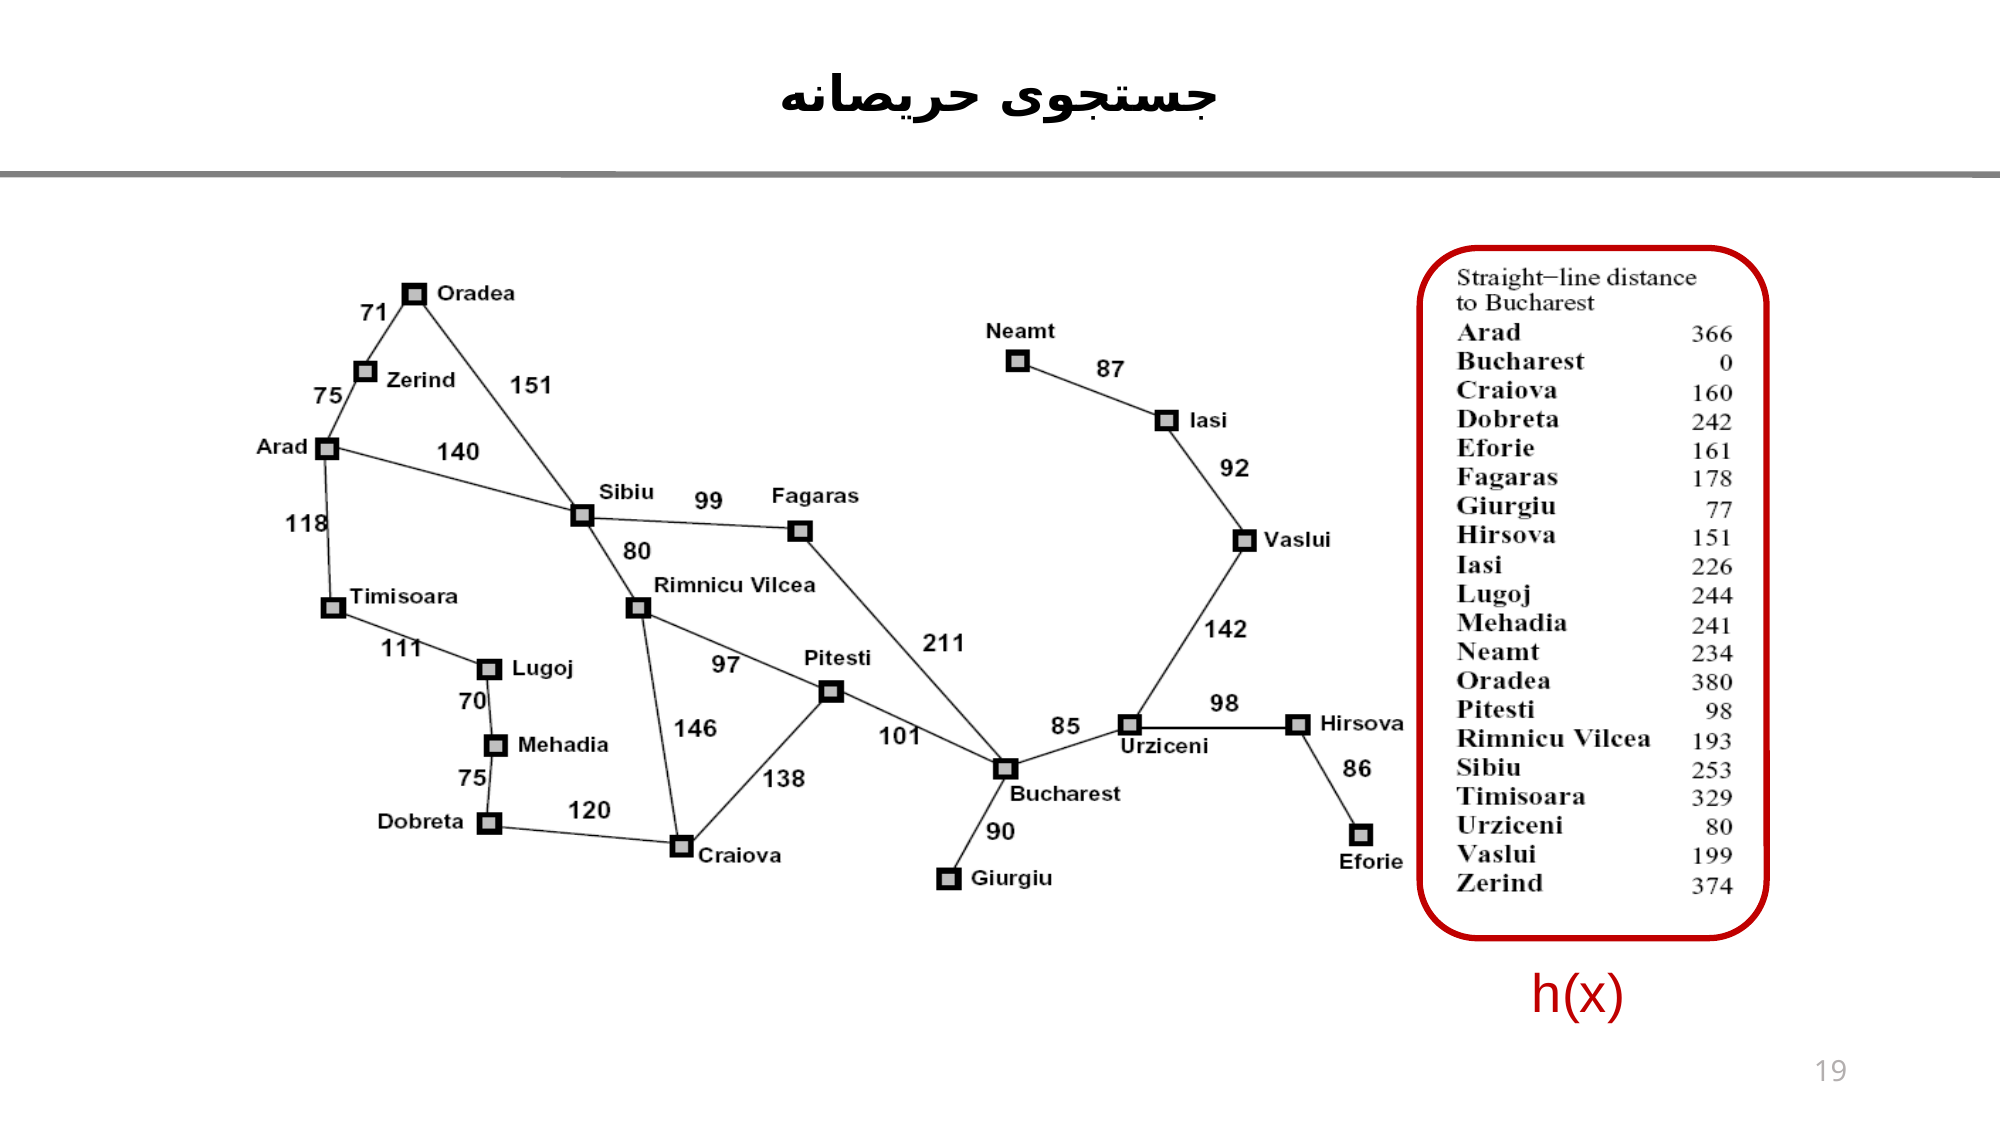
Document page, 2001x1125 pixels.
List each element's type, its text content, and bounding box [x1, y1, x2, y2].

slide_number 19 [1412, 1042, 1863, 1103]
list جستجوی حریصانه [109, 24, 1891, 167]
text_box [233, 247, 1767, 1068]
